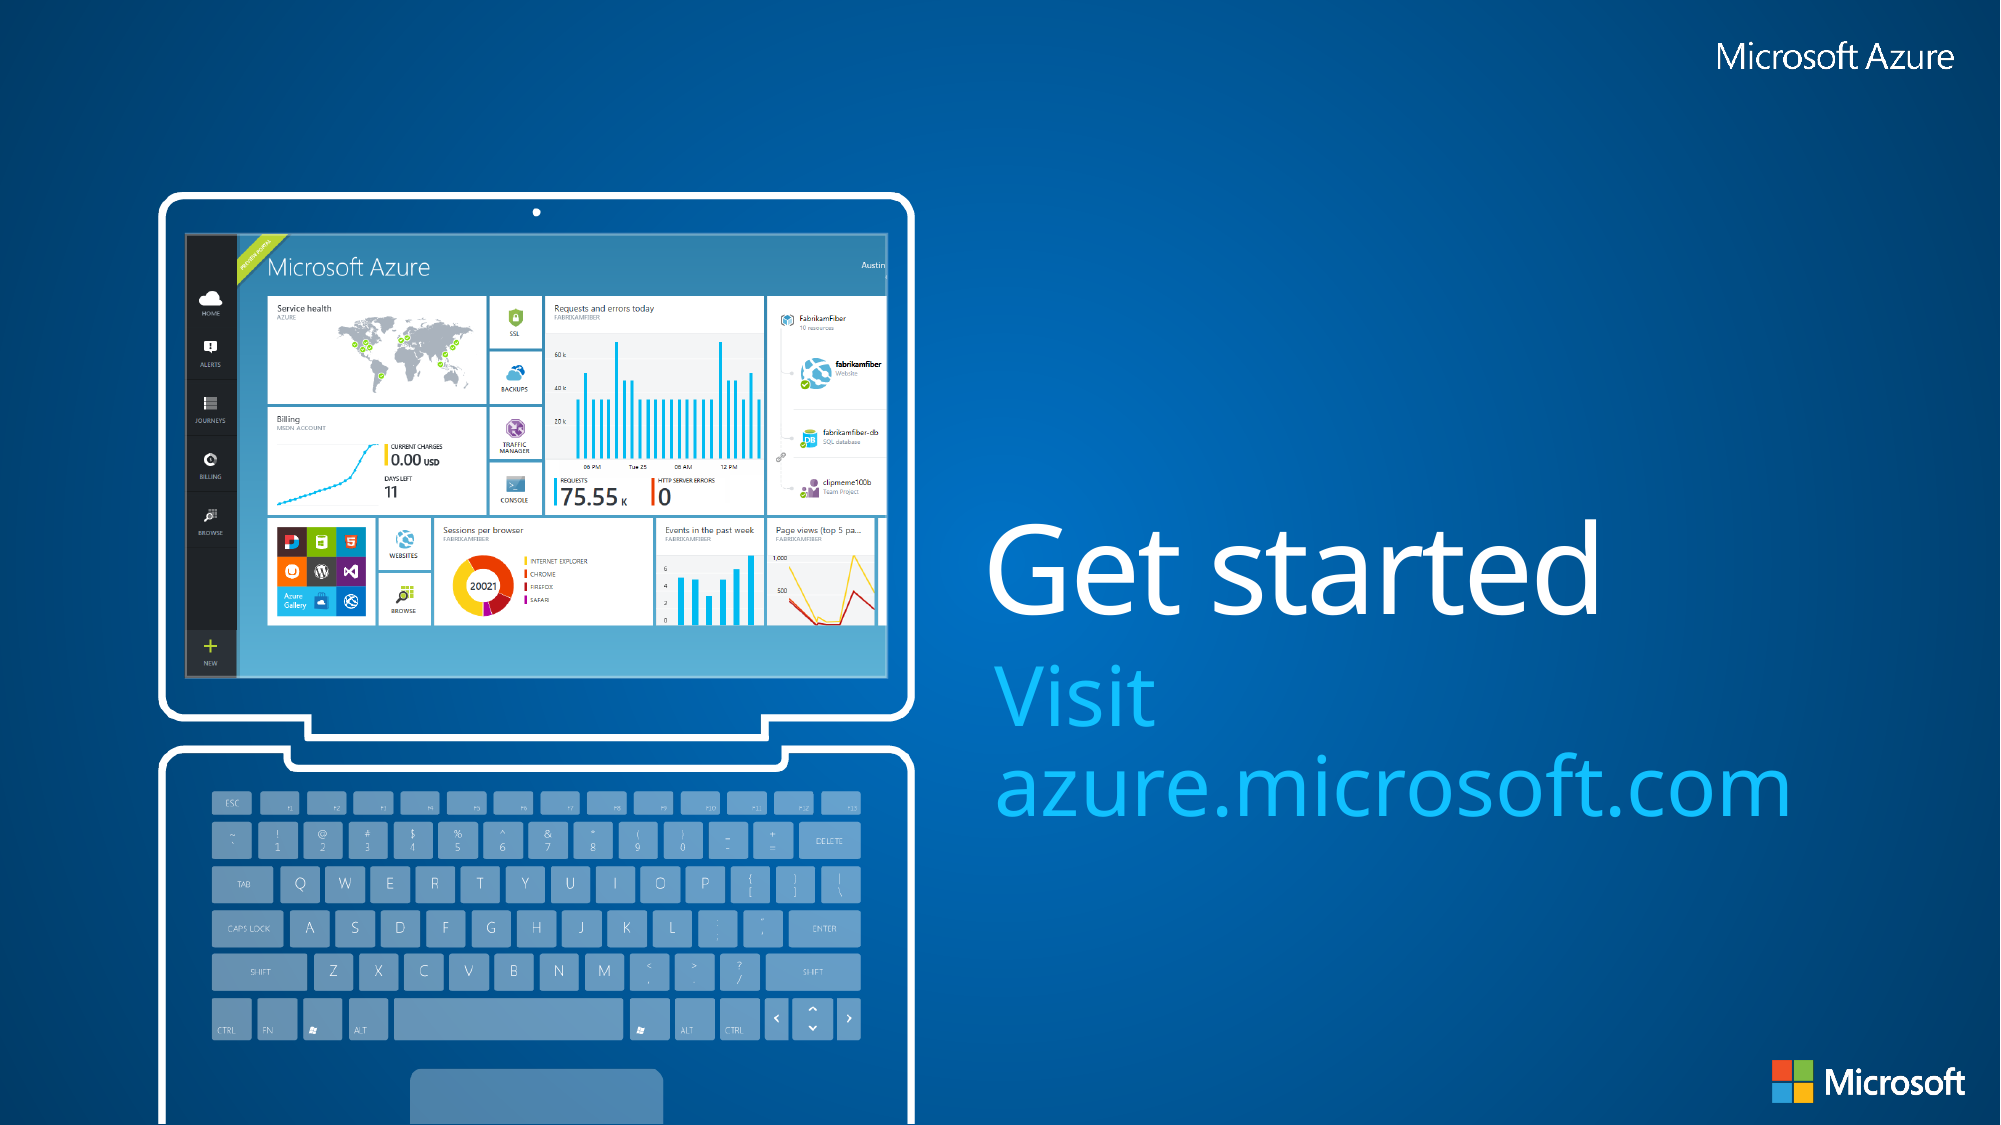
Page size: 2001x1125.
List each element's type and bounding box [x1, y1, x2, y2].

picture [150, 184, 919, 1124]
text_box [953, 476, 1962, 879]
picture [1699, 24, 1972, 87]
picture [1772, 1060, 1965, 1103]
